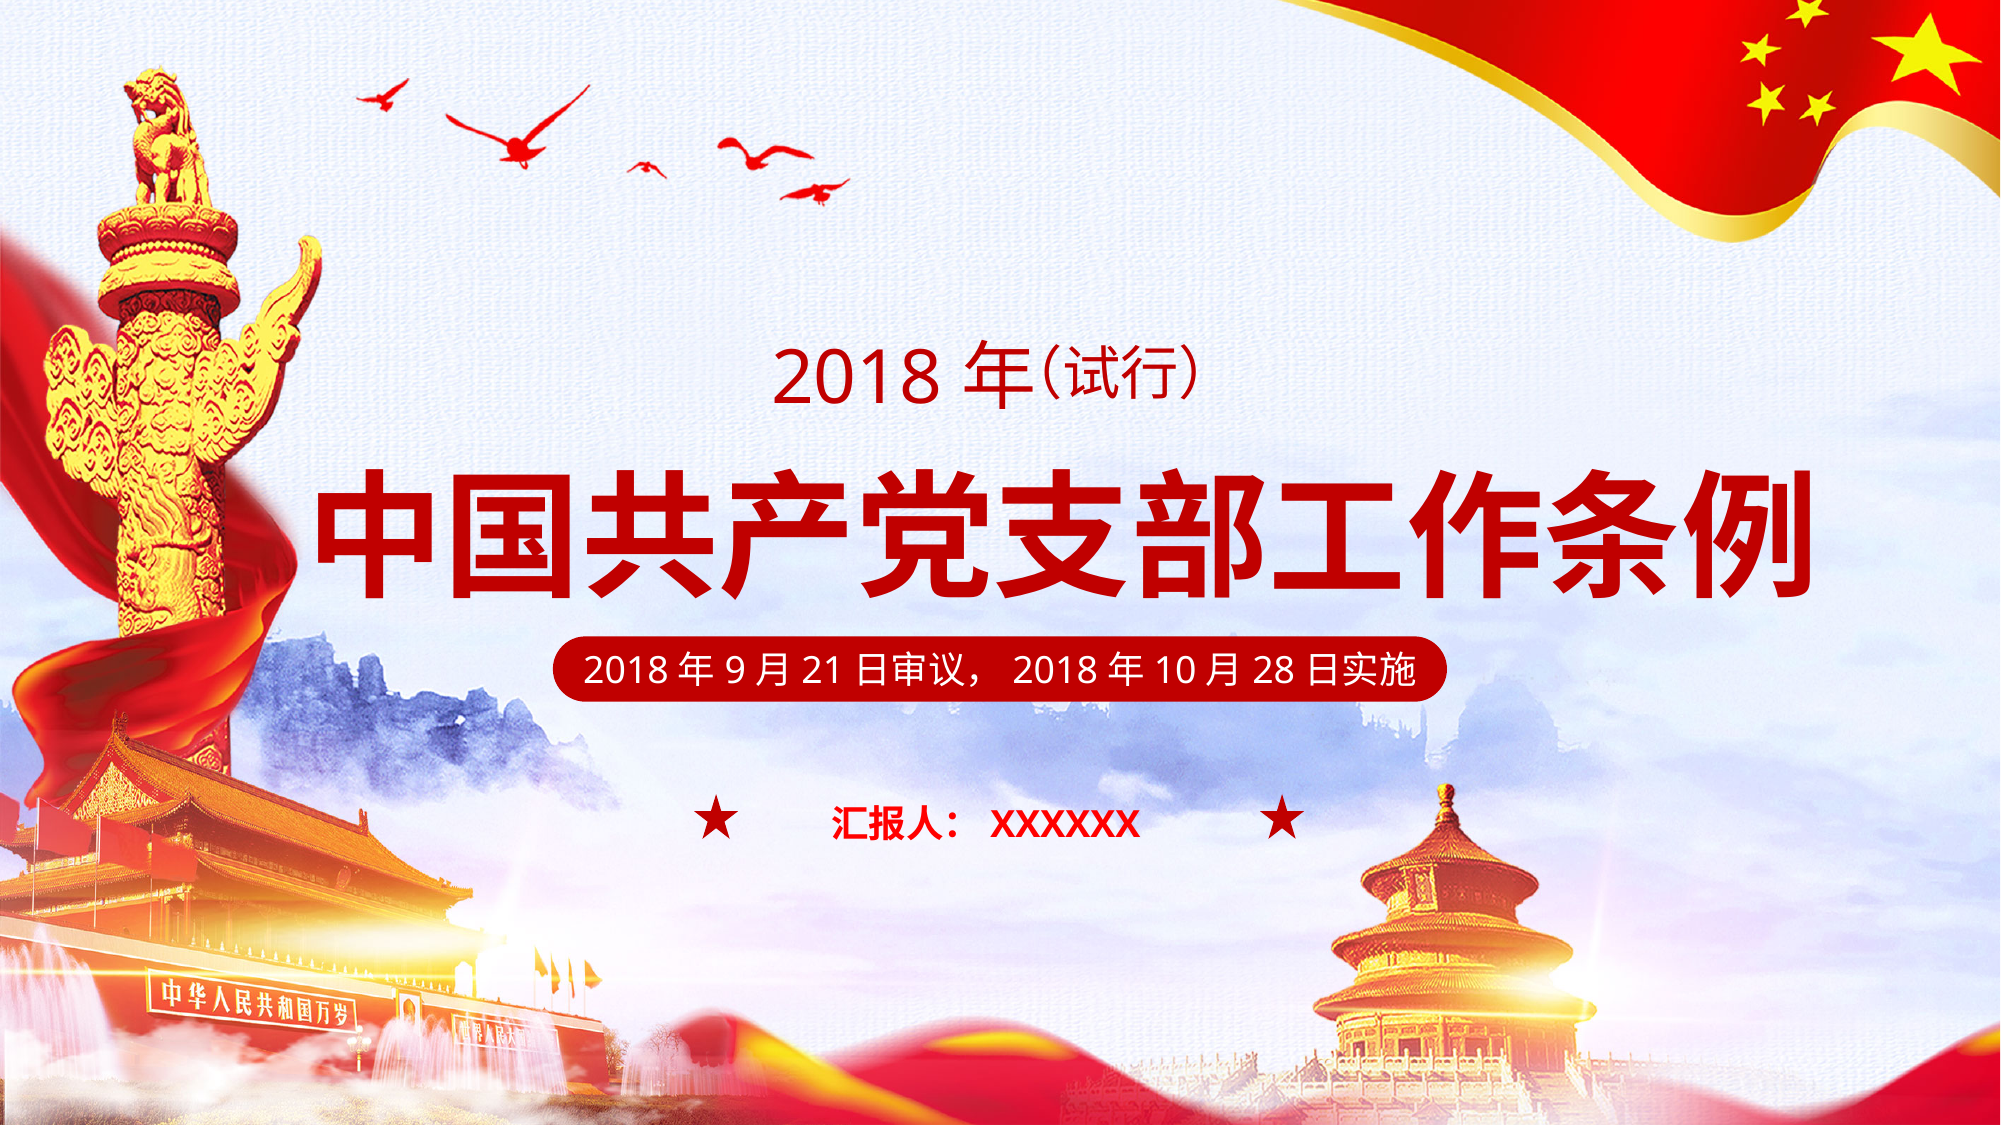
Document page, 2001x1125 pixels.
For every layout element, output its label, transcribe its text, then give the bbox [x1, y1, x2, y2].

text_box [694, 794, 739, 839]
picture [0, 0, 2001, 1125]
text_box 汇报人：XXXXXX [816, 792, 1293, 853]
text_box 2018年9月21日审议，2018年10月28日实施 [553, 637, 1446, 701]
text_box [1293, 811, 1305, 820]
text_box （试行） [989, 328, 1253, 414]
text_box 2018年 [716, 321, 1091, 426]
text_box 中国共产党支部工作条例 [216, 441, 1910, 621]
